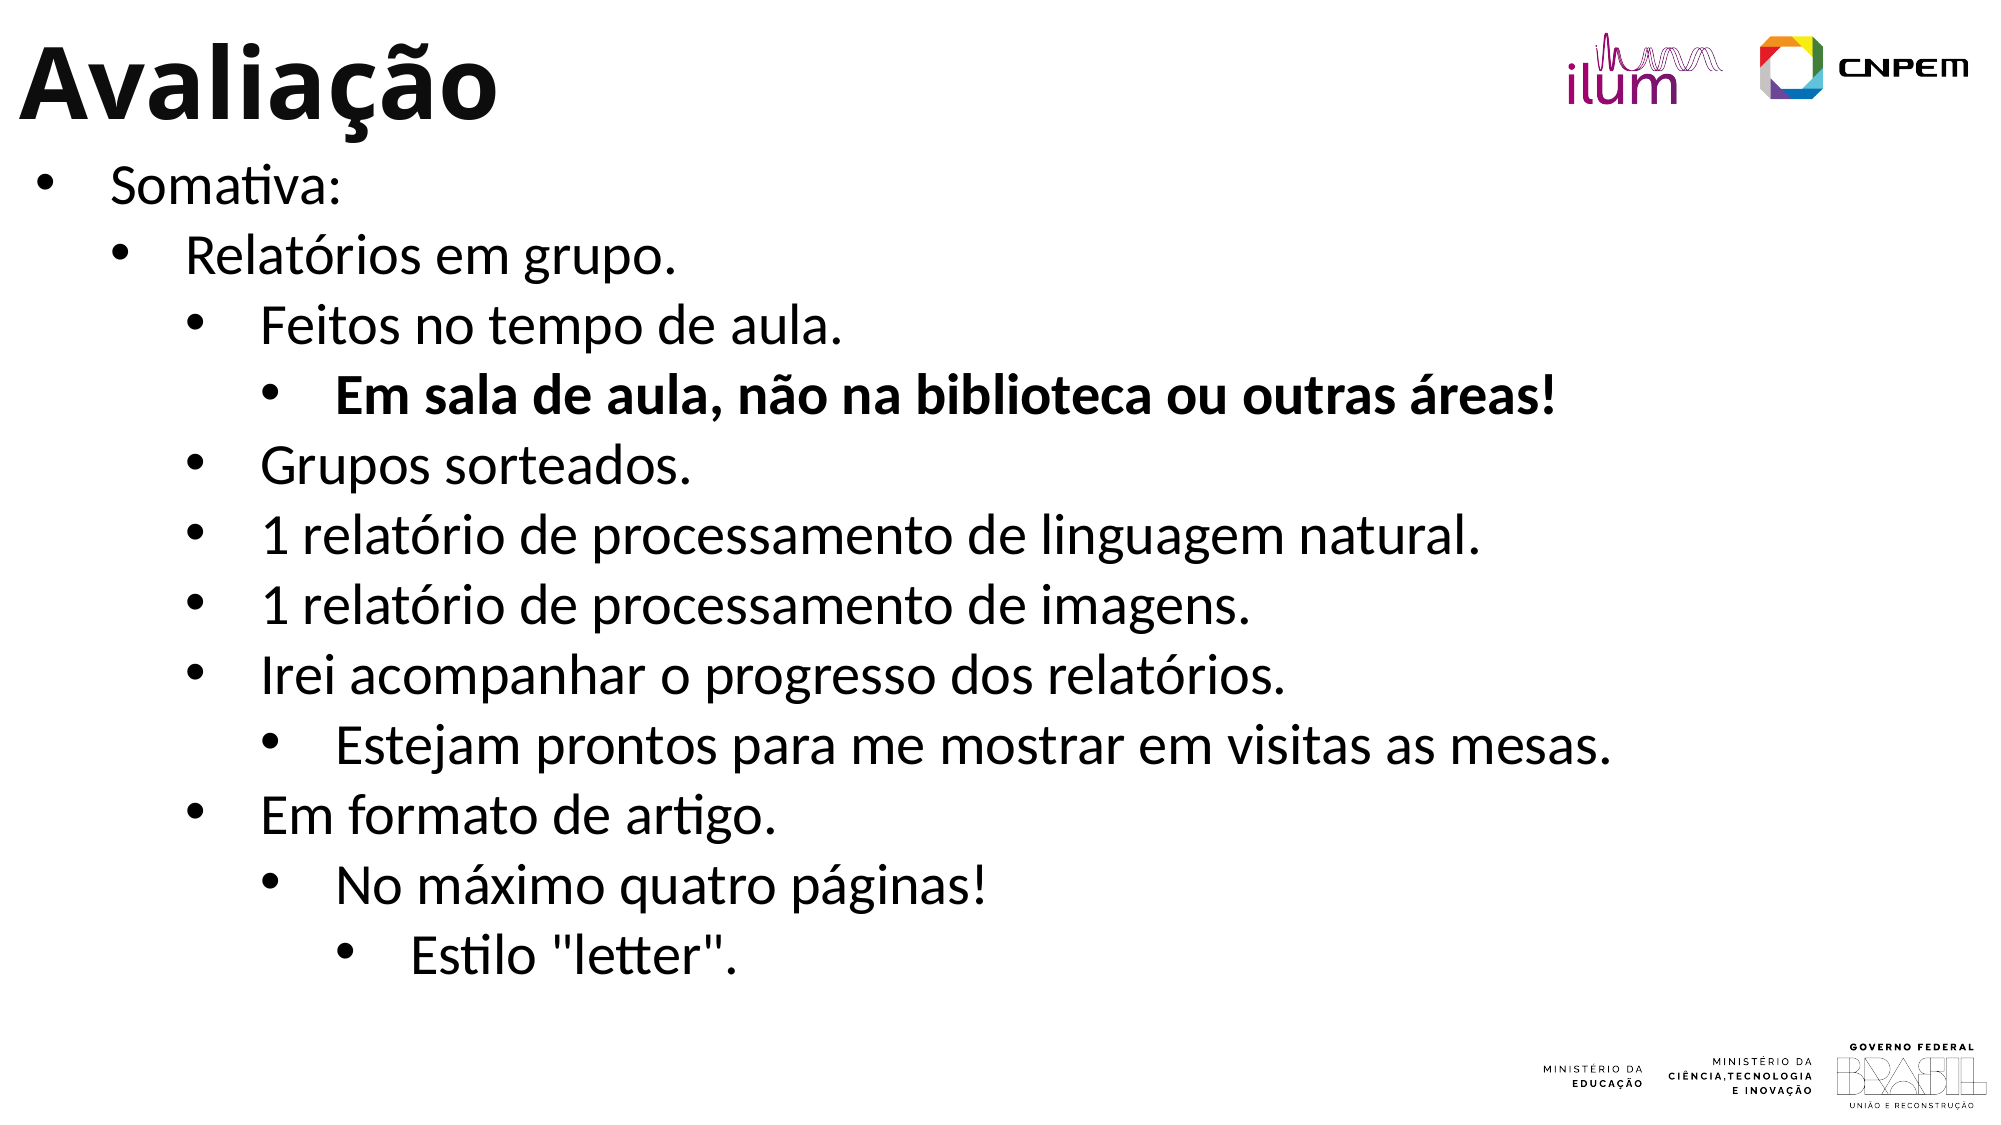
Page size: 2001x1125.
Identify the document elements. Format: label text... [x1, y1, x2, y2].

picture [1545, 6, 1988, 132]
text_box Somativa: Relatórios em grupo. Feitos no tempo de aula. Em sala de aula, não na biblioteca ou outras áreas! Grupos sorteados. 1 relatório de processamento de linguagem natural. 1 relatório de processamento de imagens. Irei acompanhar o progresso dos relatórios. Estejam prontos para me mostrar em visitas as mesas. Em formato de artigo. No máximo quatro páginas! Estilo "letter". [20, 138, 1951, 1064]
text_box Avaliação [19, 19, 914, 140]
picture [1529, 1015, 2000, 1119]
